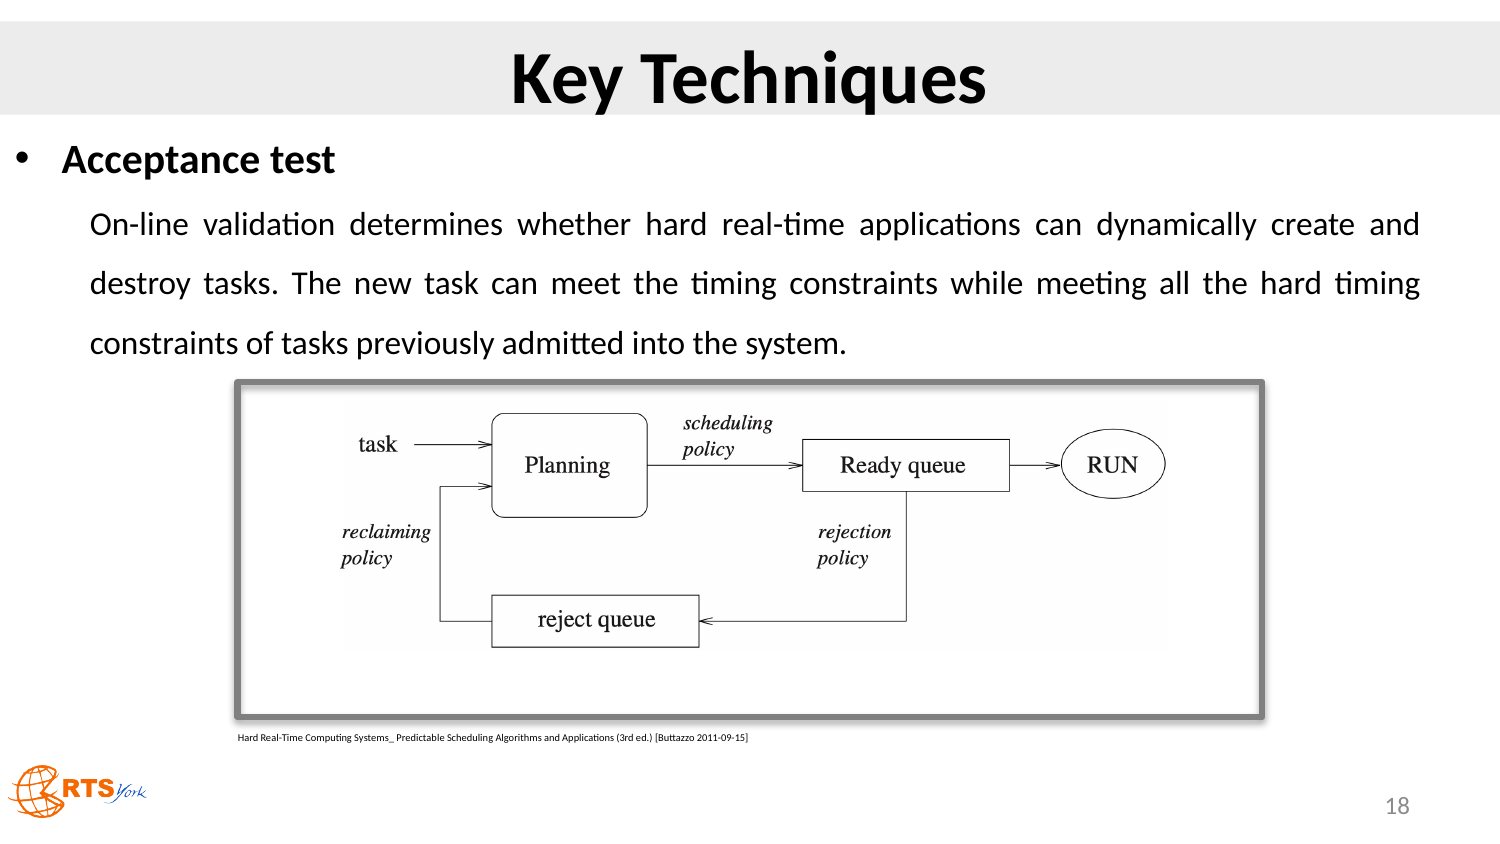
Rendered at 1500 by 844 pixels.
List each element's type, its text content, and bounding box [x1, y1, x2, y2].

text_box Acceptance test On-line validation determines whether hard real-time applications can dynamically create and destroy tasks. The new task can meet the timing constraints while meeting all the hard timing constraints of tasks previously admitted into the system. [0, 115, 1438, 369]
slide_number 17 [1074, 782, 1425, 827]
text_box Key Techniques [0, 21, 1500, 115]
picture [7, 765, 147, 819]
text_box Hard Real-Time Computing Systems_ Predictable Scheduling Algorithms and Applications (3rd ed.) [Buttazzo 2011-09-15] [223, 723, 974, 752]
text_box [237, 381, 1263, 718]
